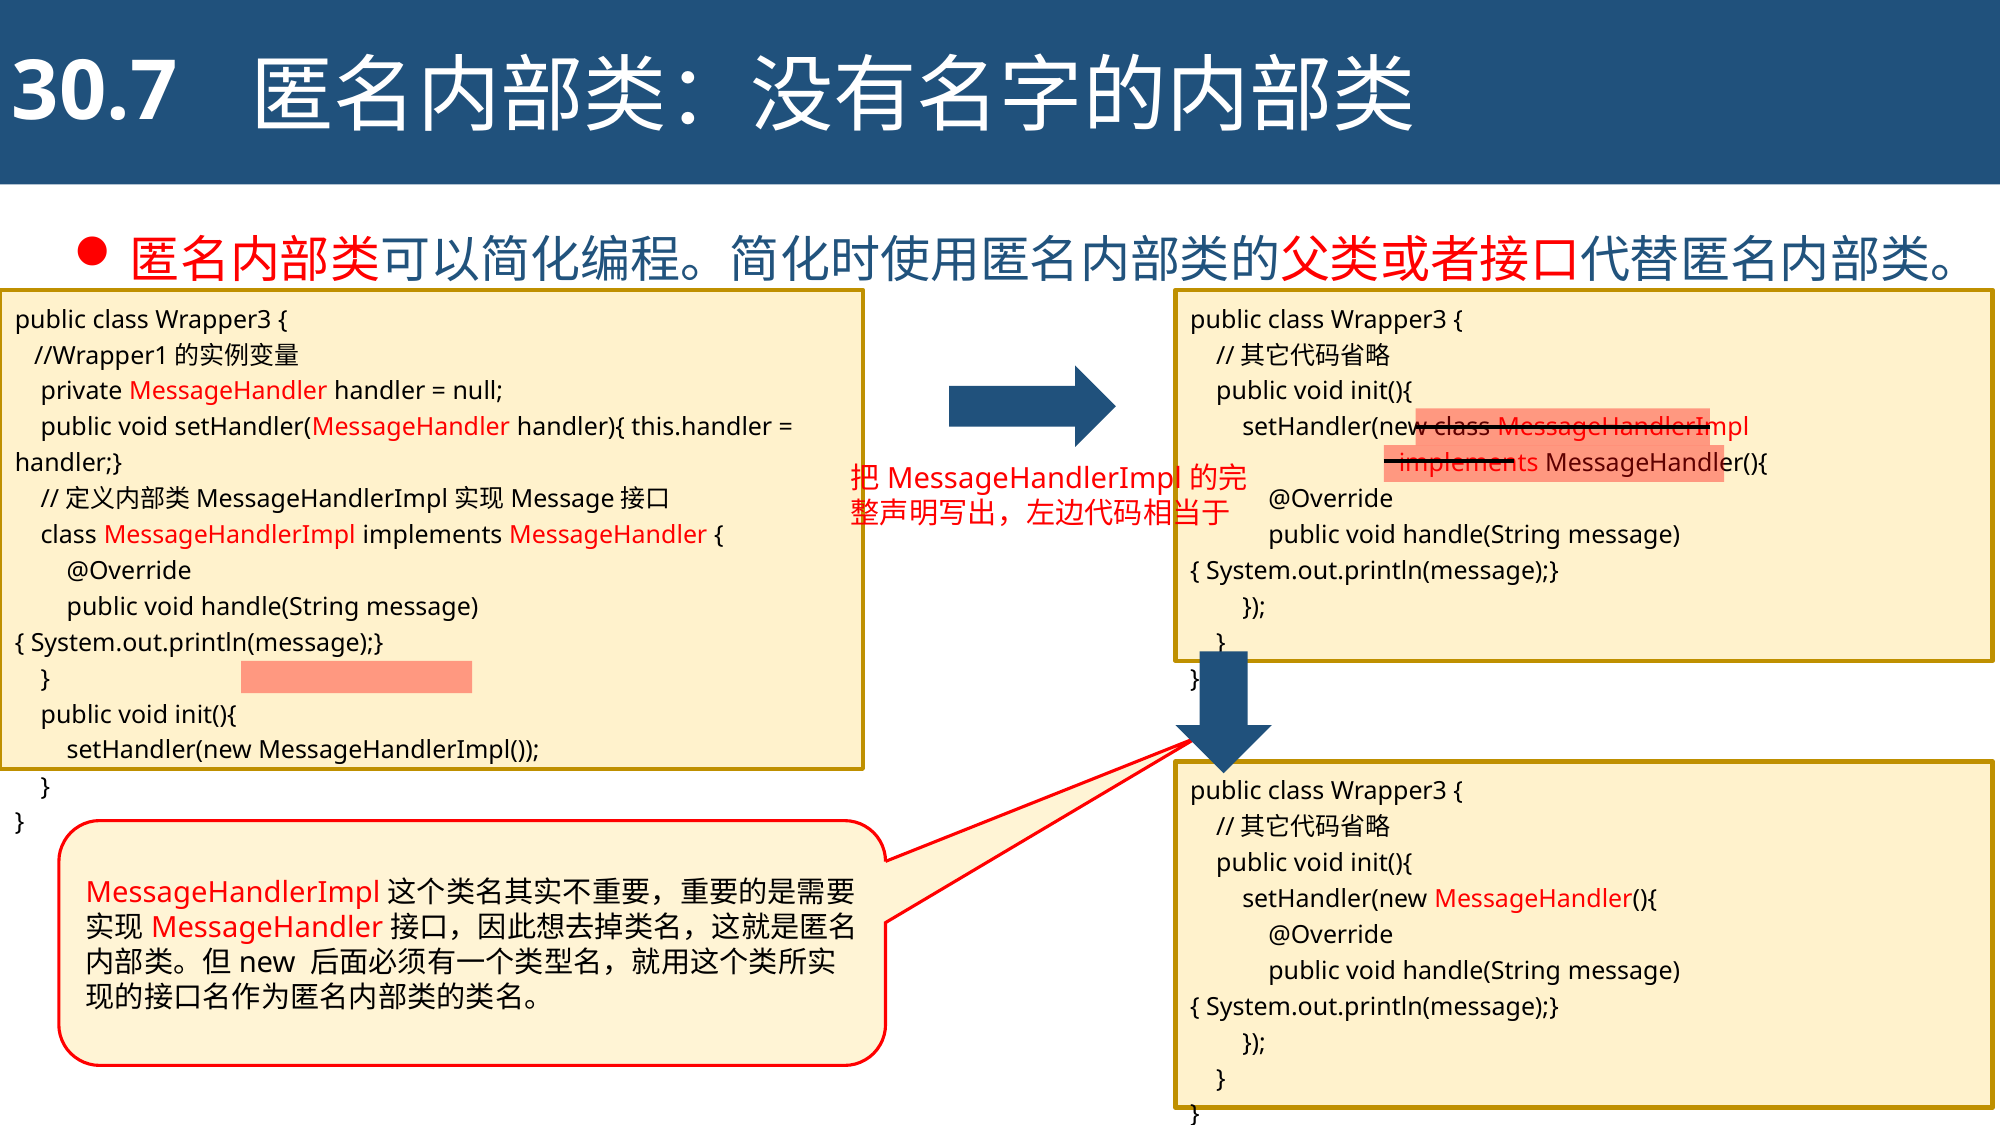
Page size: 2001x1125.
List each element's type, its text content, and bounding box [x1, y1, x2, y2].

text_box [1172, 650, 1275, 775]
text_box public class Wrapper3 { //其它代码省略 public void init(){ setHandler(new class MessageHandlerImpl implements MessageHandler(){ @Override public void handle(String message) { System.out.println(message);} }); } } [1175, 289, 1993, 661]
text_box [836, 365, 1264, 538]
text_box [1383, 444, 1725, 483]
text_box public class Wrapper3 { //其它代码省略 public void init(){ setHandler(new MessageHandler(){ @Override public void handle(String message) { System.out.println(message);} }); } } [1175, 761, 1993, 1108]
text_box 匿名内部类可以简化编程。简化时使用匿名内部类的父类或者接口代替匿名内部类。 [58, 190, 1985, 278]
list 匿名内部类：没有名字的内部类 [235, 44, 1449, 127]
text_box 30.7 [0, 40, 197, 206]
text_box [240, 660, 473, 694]
text_box public class Wrapper3 { //Wrapper1的实例变量 private MessageHandler handler = null; public void setHandler(MessageHandler handler){ this.handler = handler;} //定义内部类MessageHandlerImpl实现Message接口 class MessageHandlerImpl implements MessageHandler { @Override public void handle(String message){ System.out.println(message);} } public void init(){ setHandler(new MessageHandlerImpl()); } } [0, 289, 863, 769]
text_box MessageHandlerImpl这个类名其实不重要，重要的是需要实现MessageHandler接口，因此想去掉类名，这就是匿名内部类。但new 后面必须有一个类型名，就用这个类所实现的接口名作为匿名内部类的类名。 [57, 740, 1191, 1067]
text_box [1415, 407, 1711, 444]
